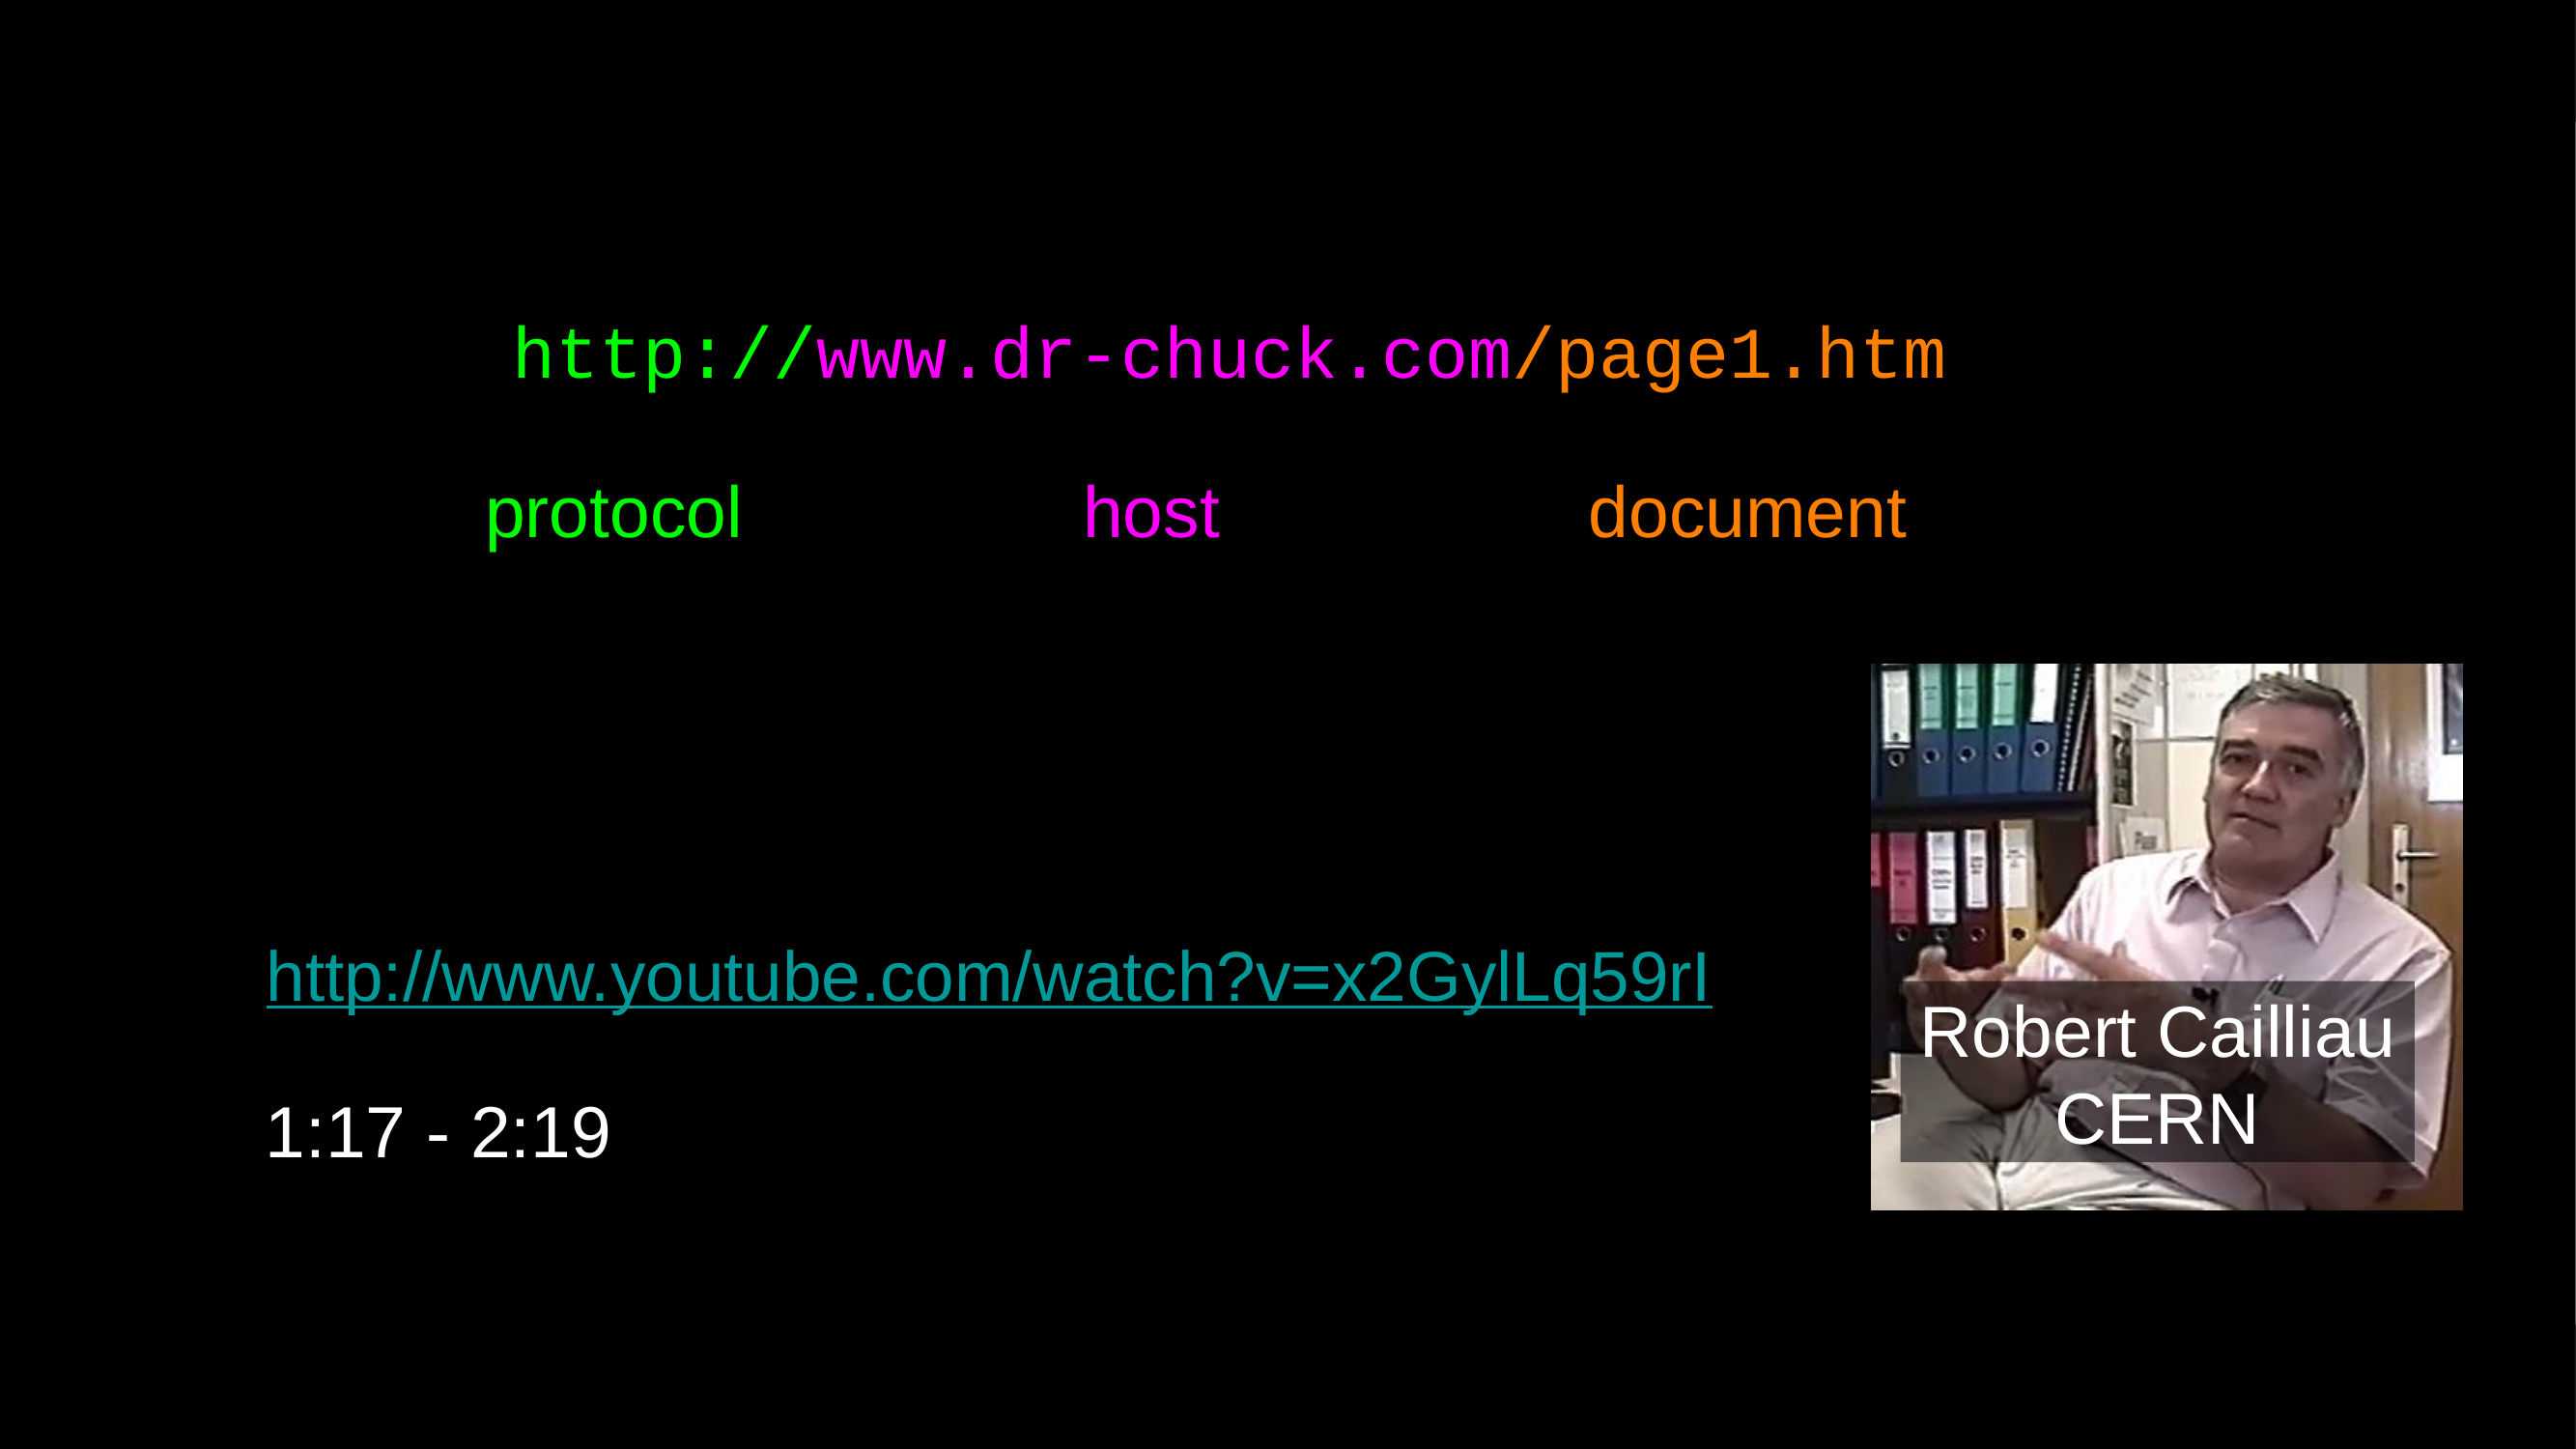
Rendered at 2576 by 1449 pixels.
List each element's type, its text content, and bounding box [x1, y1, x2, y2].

text_box 1:17 - 2:19 [263, 1079, 614, 1179]
text_box http://www.dr-chuck.com/page1.htm [503, 298, 1957, 401]
text_box protocol [477, 458, 750, 557]
text_box document [1556, 458, 1939, 557]
text_box http://www.youtube.com/watch?v=x2GylLq59rI [232, 924, 1747, 1022]
picture [1870, 664, 2464, 1211]
text_box host [1078, 458, 1225, 557]
